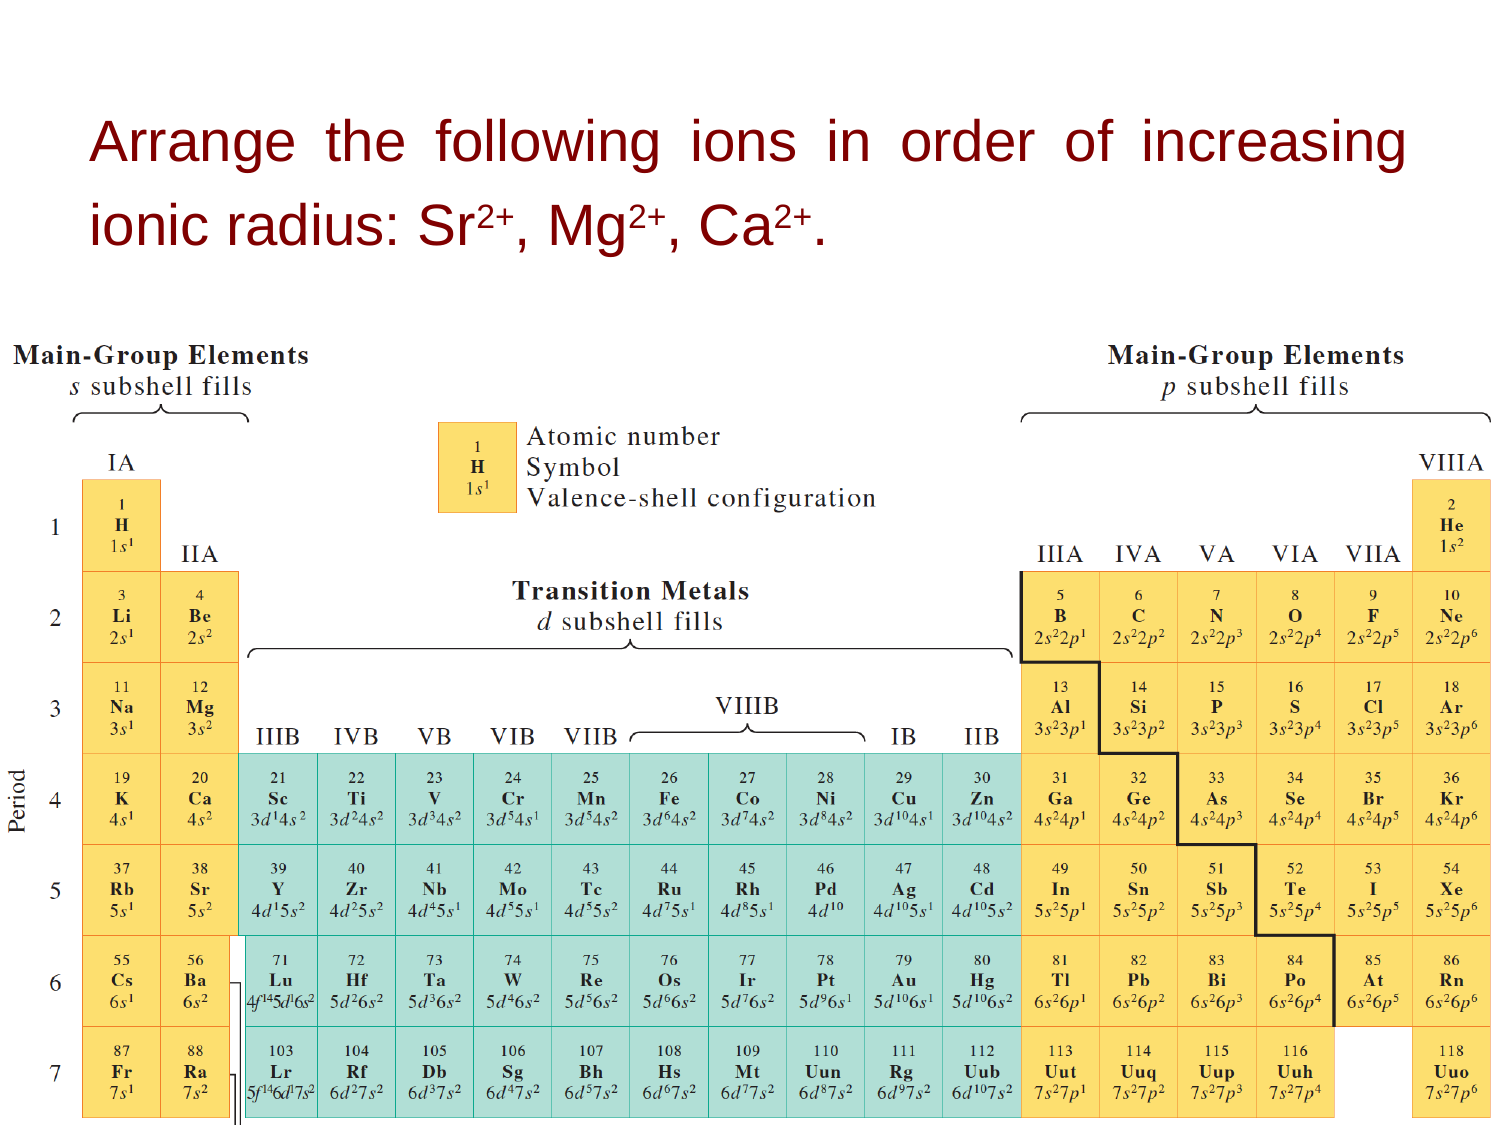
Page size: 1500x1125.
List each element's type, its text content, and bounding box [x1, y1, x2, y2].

picture [6, 341, 1497, 1125]
text_box Arrange the following ions in order of increasing ionic radius: Sr2+, Mg2+, Ca2+. [74, 81, 1425, 265]
